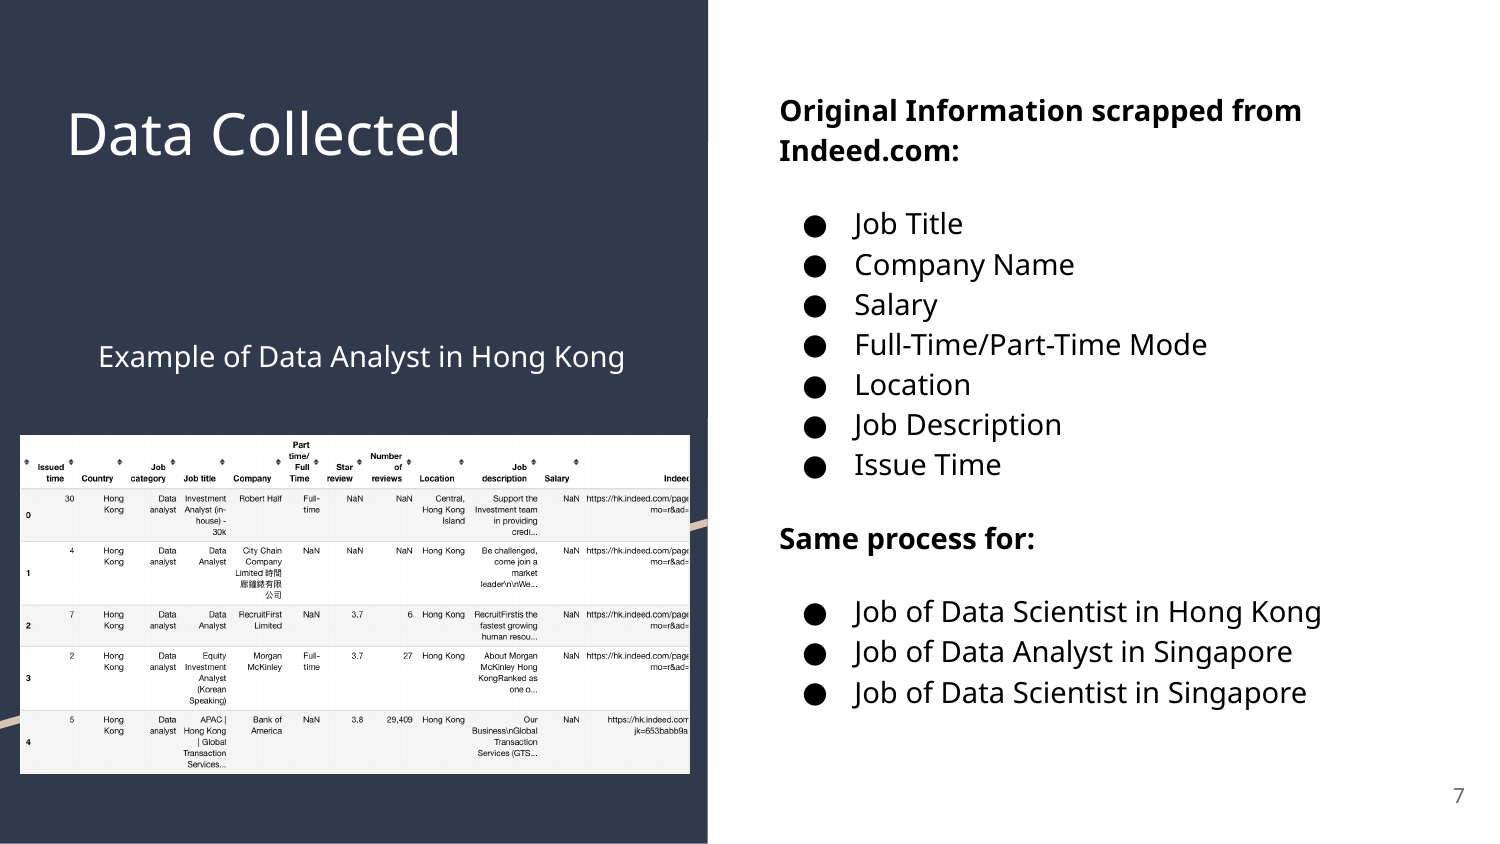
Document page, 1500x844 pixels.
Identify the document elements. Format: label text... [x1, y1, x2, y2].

text_box Example of Data Analyst in Hong Kong [83, 323, 672, 398]
picture [20, 435, 690, 774]
slide_number ‹#› [1389, 764, 1480, 830]
list Original Information scrapped from Indeed.com: Job Title Company Name Salary Full-Time/Part-Time Mode Location Job Description Issue Time Same process for: Job of Data Scientist in Hong Kong Job of Data Analyst in Singapore Job of Data Scientist in Singapore [764, 71, 1448, 745]
title Data Collected [51, 82, 660, 434]
